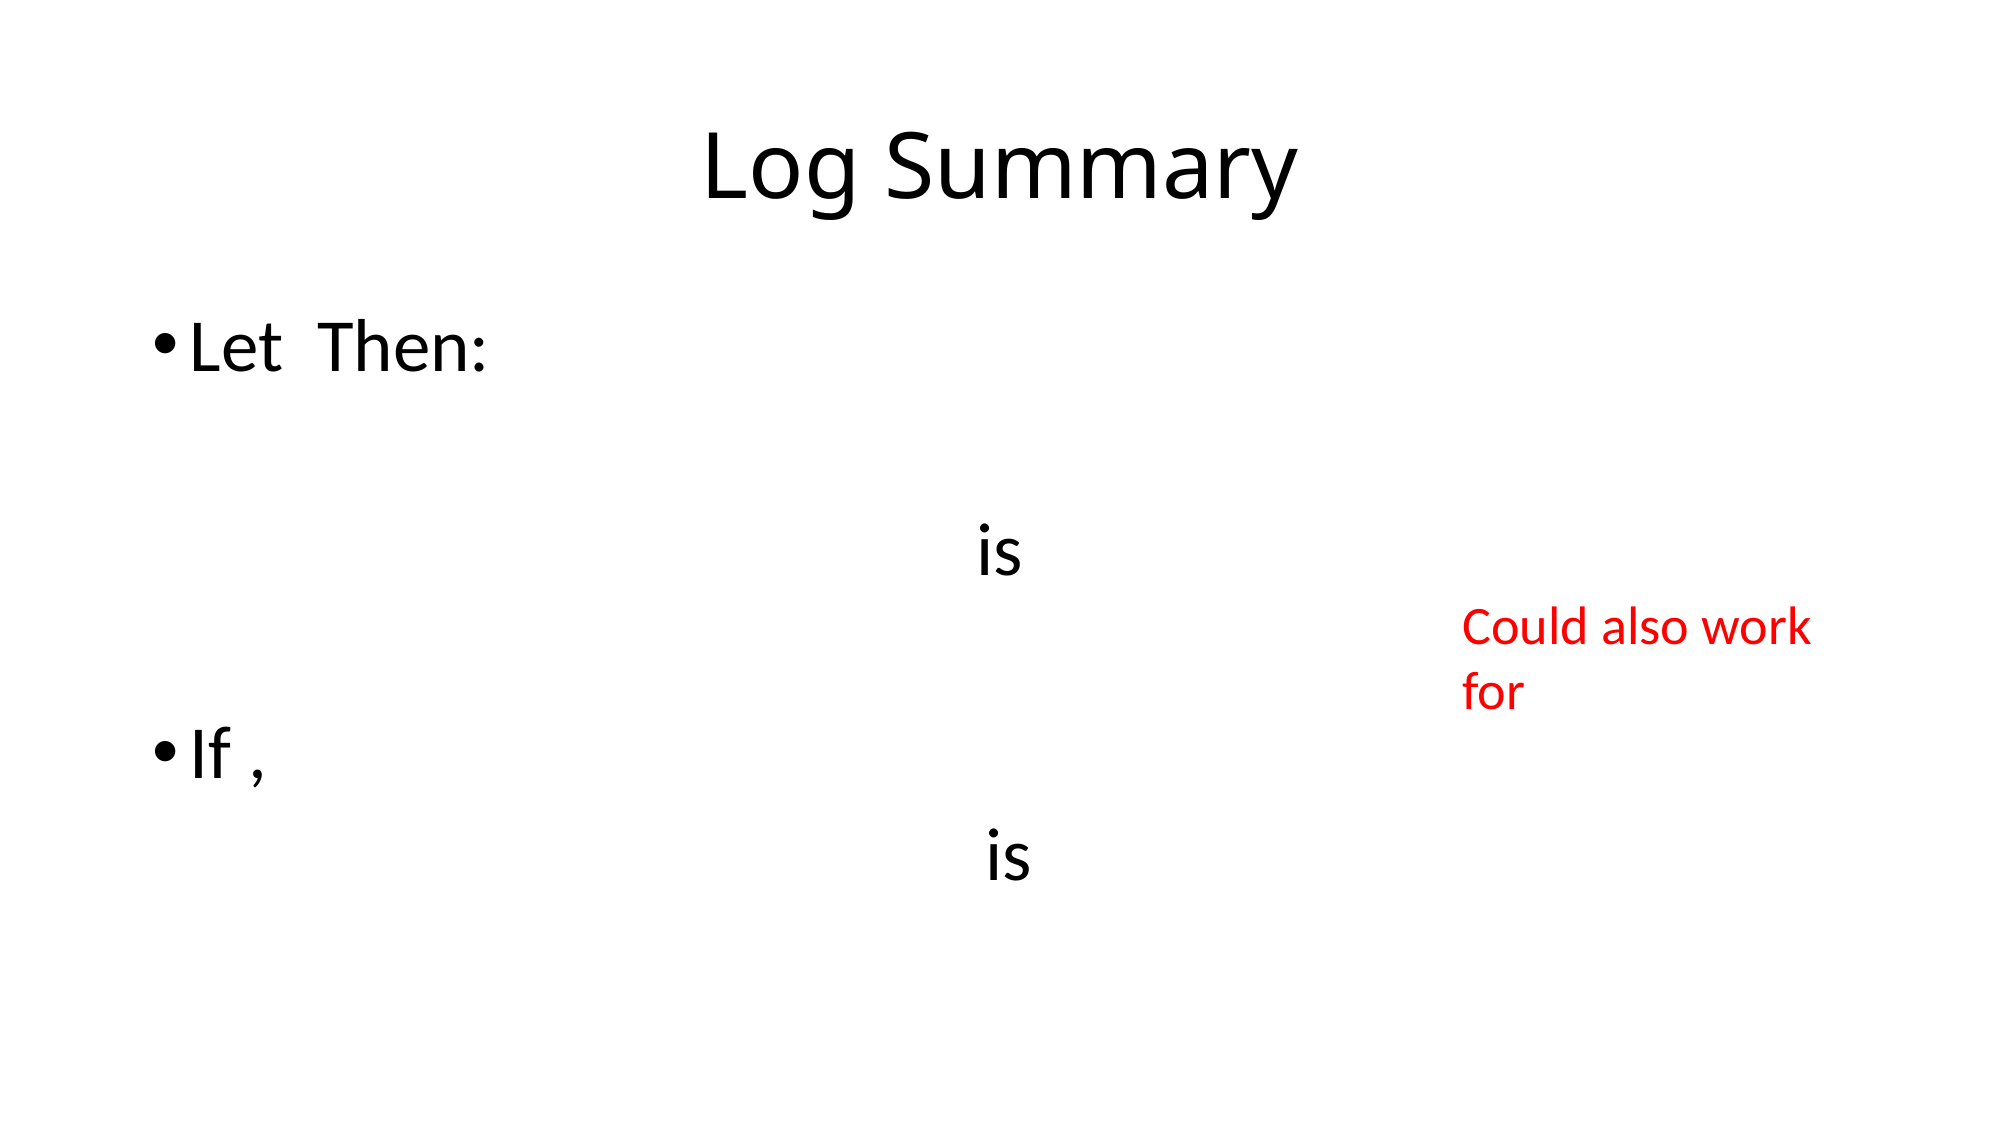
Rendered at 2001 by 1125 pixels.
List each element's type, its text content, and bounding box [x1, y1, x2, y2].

title Log Summary [137, 59, 1863, 278]
